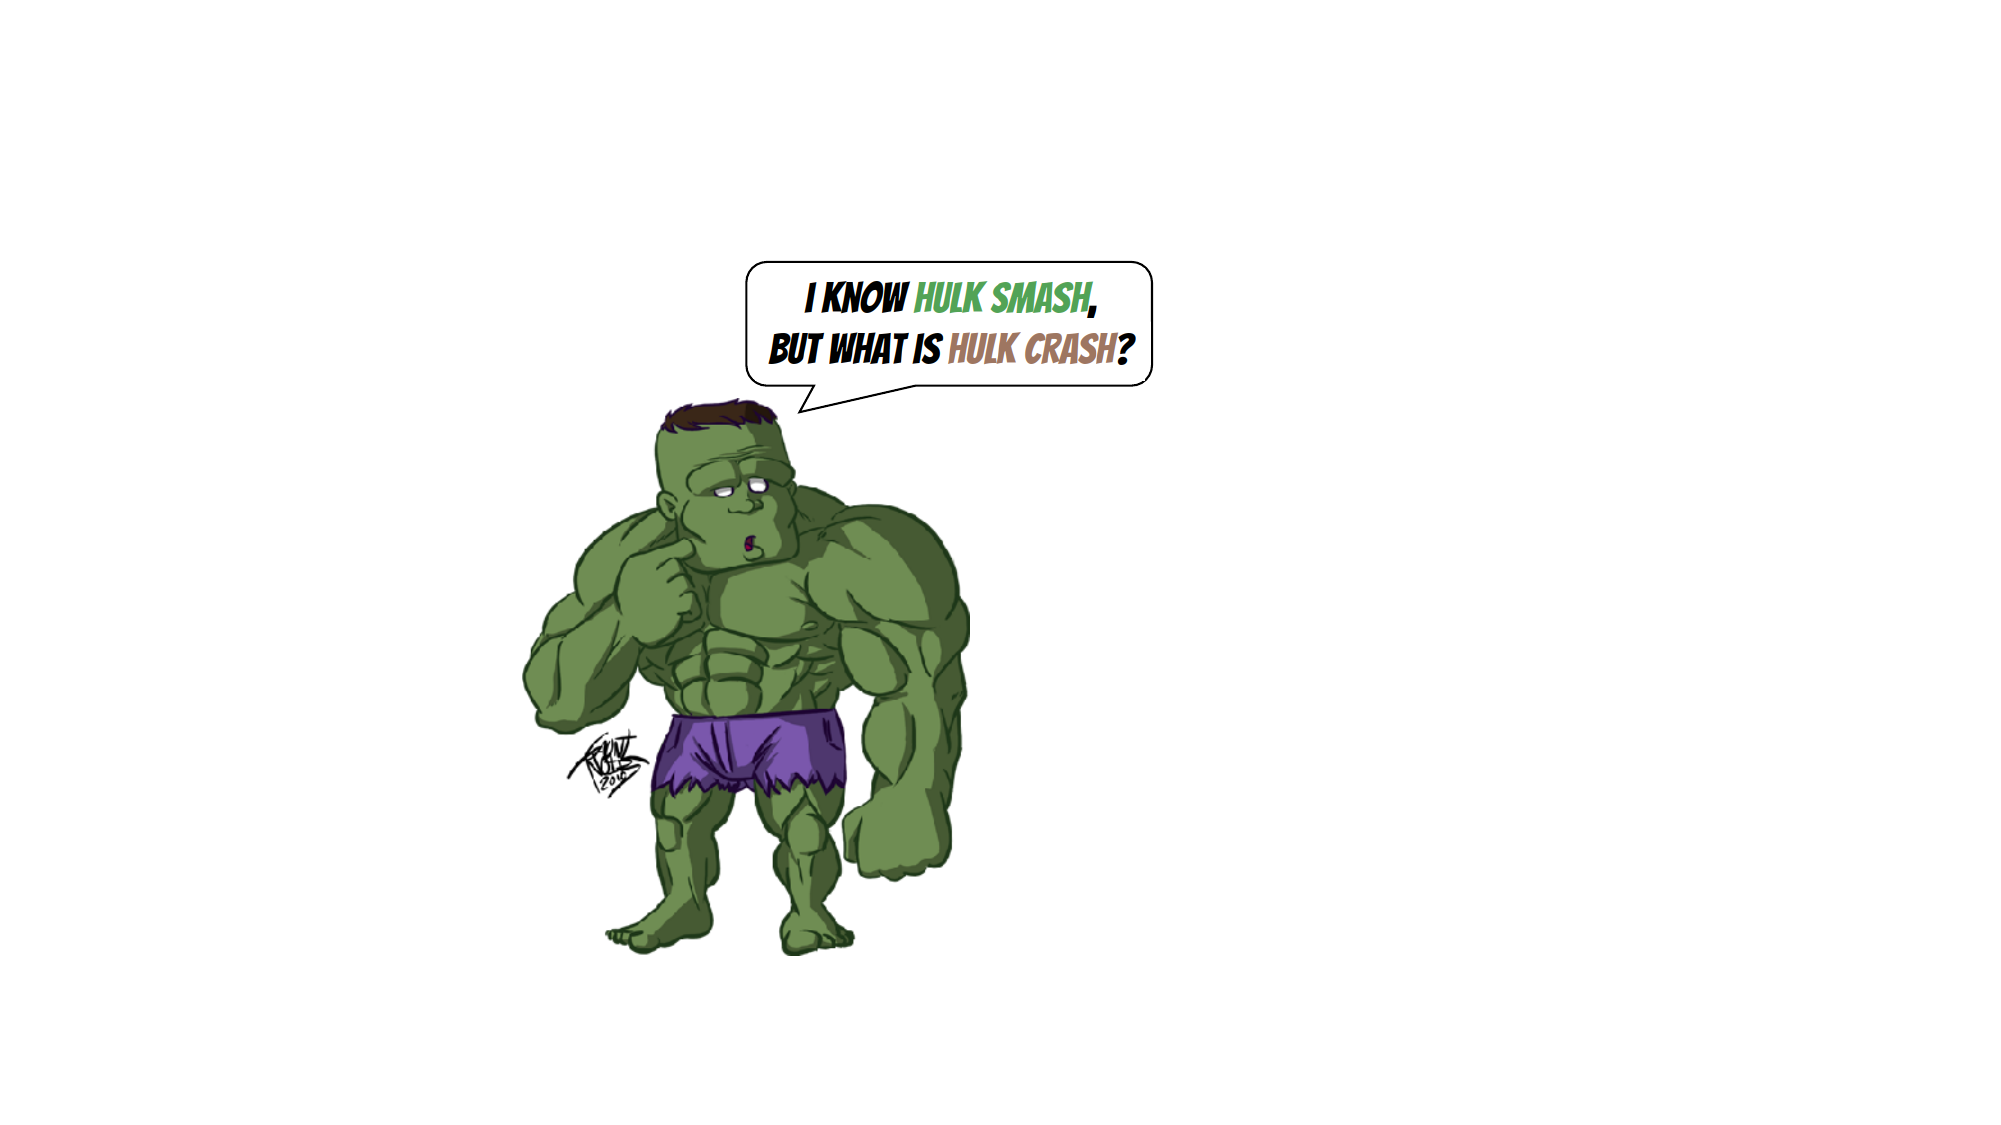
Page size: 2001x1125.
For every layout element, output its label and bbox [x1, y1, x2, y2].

picture [755, 268, 1145, 381]
picture [522, 398, 970, 956]
text_box [745, 260, 1154, 398]
